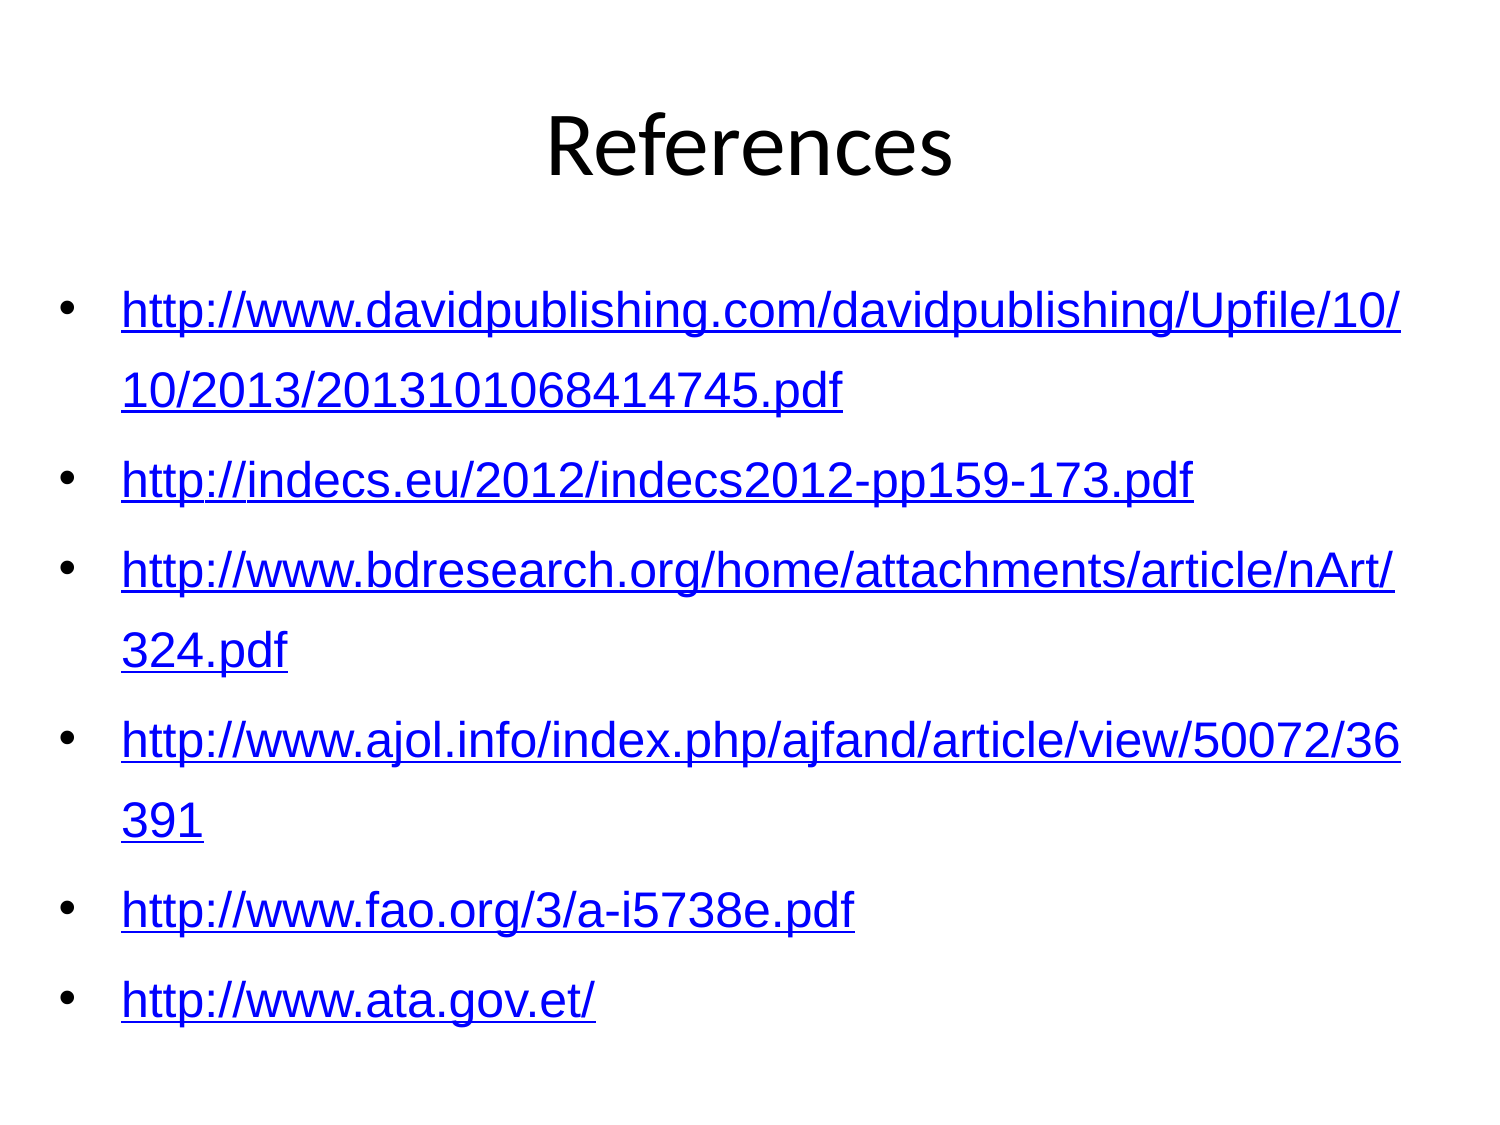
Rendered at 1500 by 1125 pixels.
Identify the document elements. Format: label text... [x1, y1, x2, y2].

list http://www.davidpublishing.com/davidpublishing/Upfile/10/10/2013/2013101068414745.pdf http://indecs.eu/2012/indecs2012-pp159-173.pdf http://www.bdresearch.org/home/attachments/article/nArt/324.pdf http://www.ajol.info/index.php/ajfand/article/view/50072/36391 http://www.fao.org/3/a-i5738e.pdf http://www.ata.gov.et/ [31, 232, 1425, 1109]
title References [75, 45, 1425, 232]
